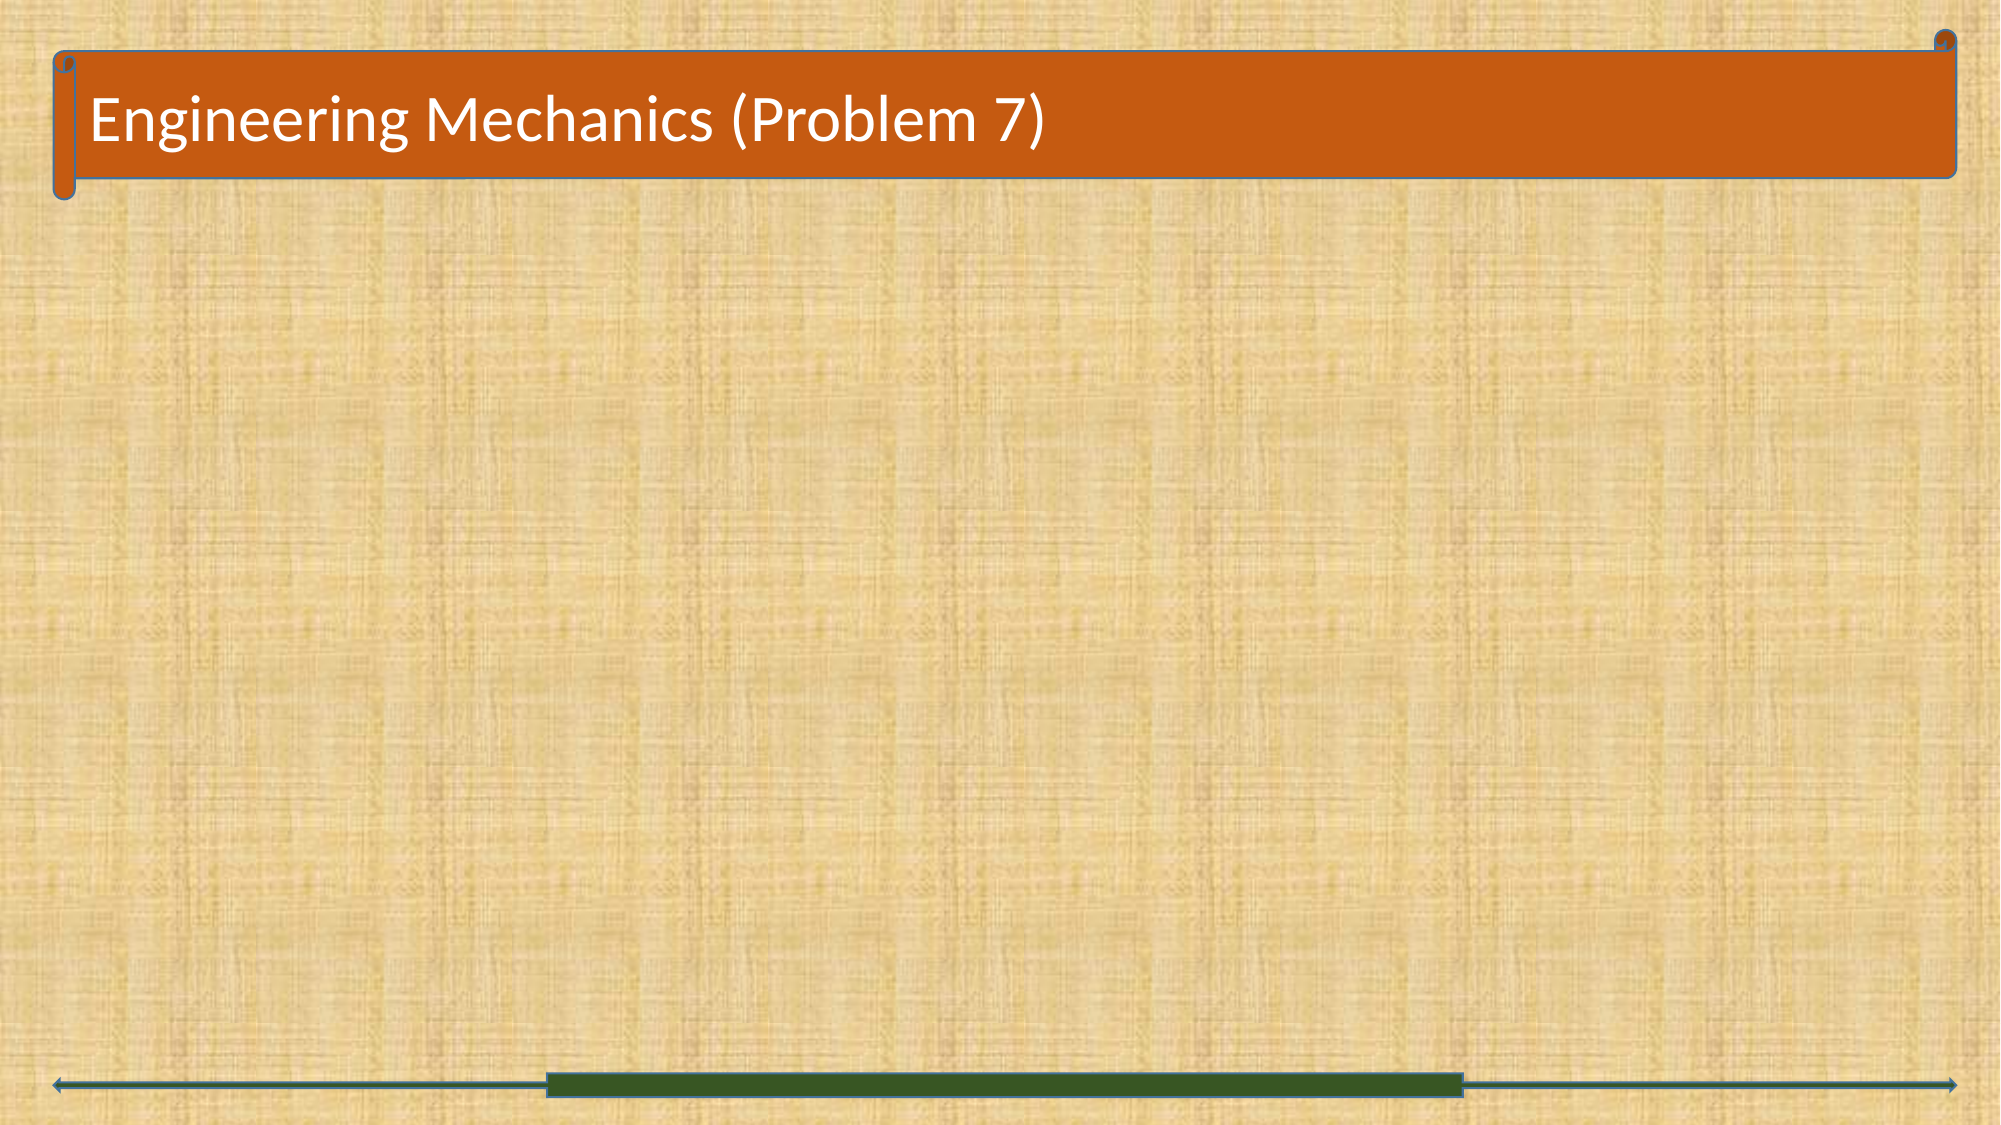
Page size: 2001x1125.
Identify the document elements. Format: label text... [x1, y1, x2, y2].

text_box [52, 1072, 1958, 1099]
text_box Engineering Mechanics (Problem 7) [52, 28, 1958, 201]
picture [0, 0, 2001, 1125]
